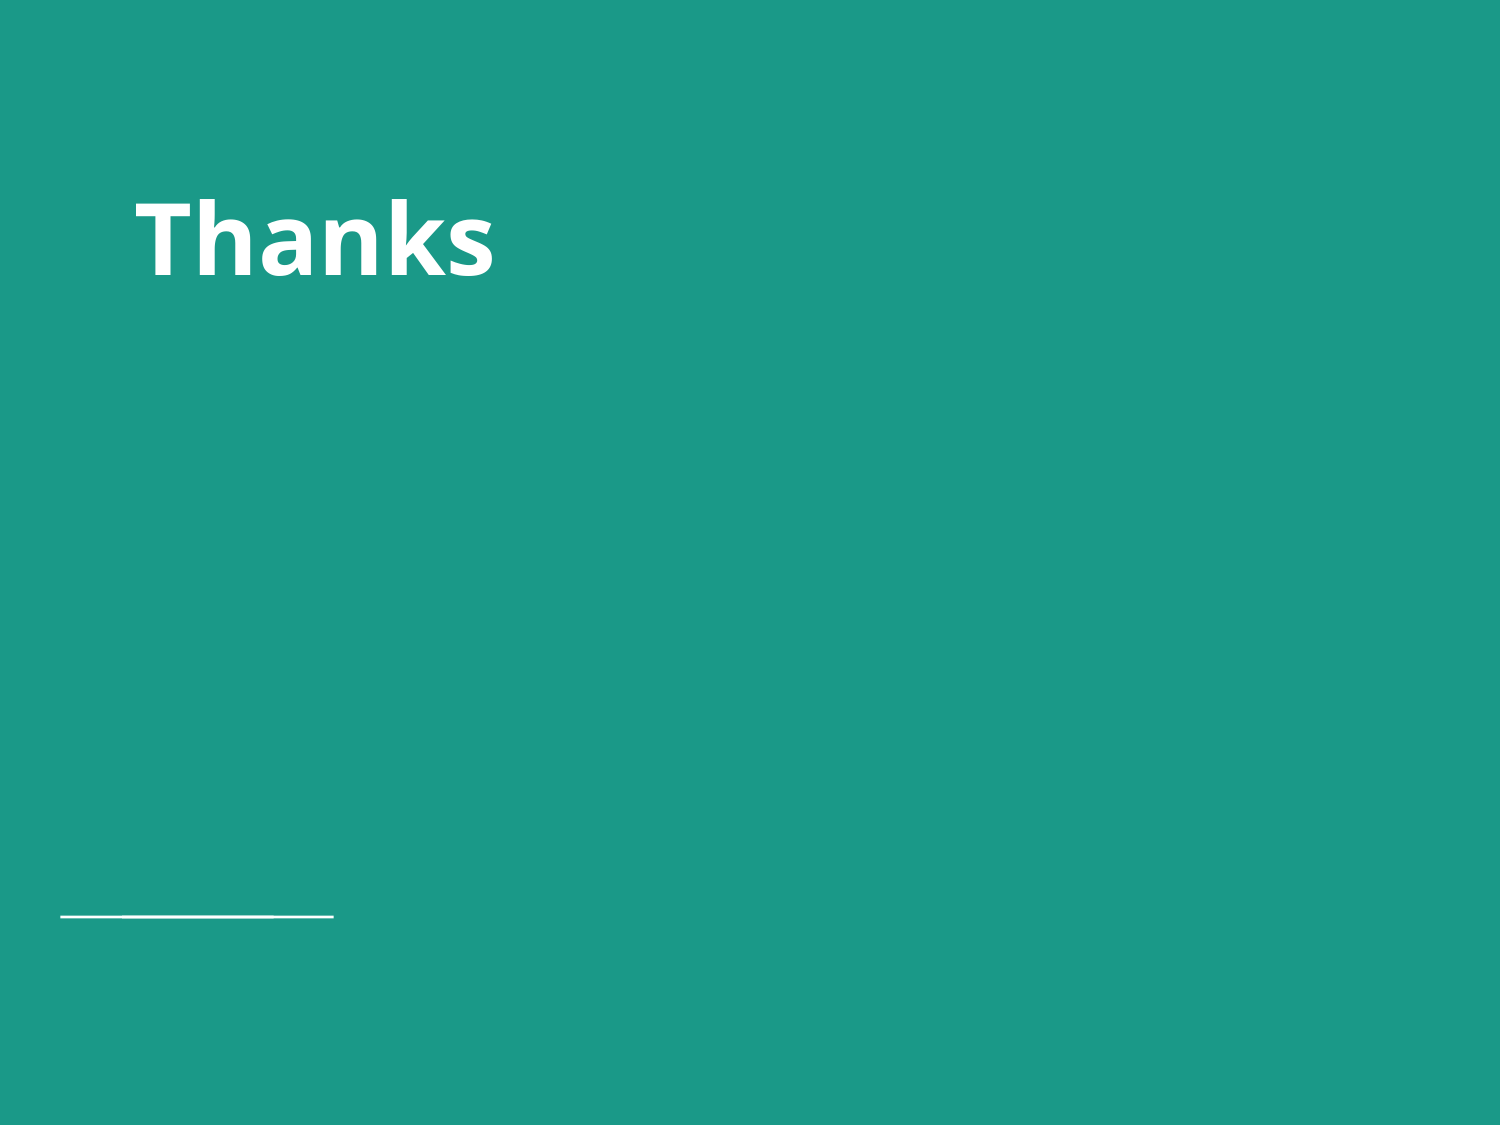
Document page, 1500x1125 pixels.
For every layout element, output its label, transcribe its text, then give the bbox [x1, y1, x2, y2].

title Thanks [119, 160, 1381, 1011]
